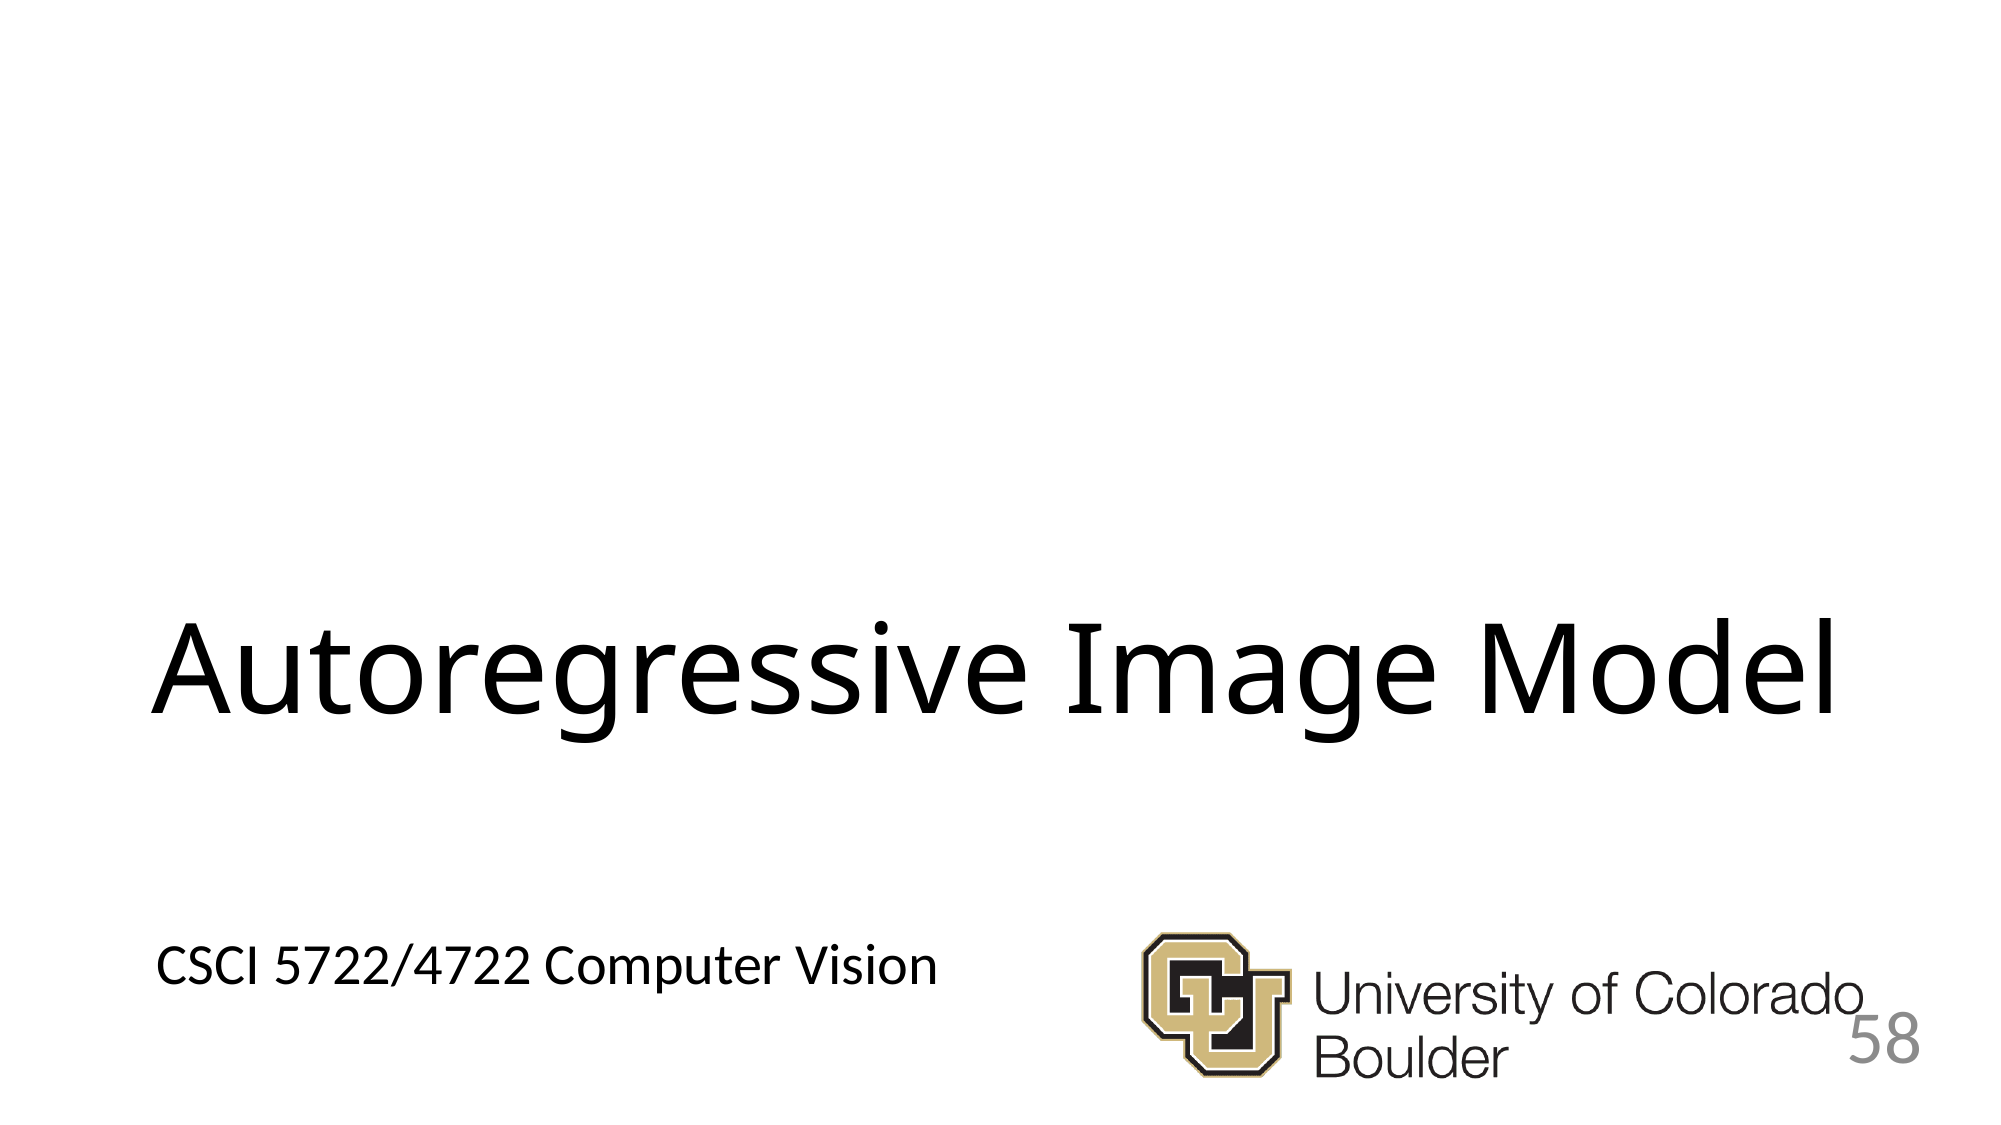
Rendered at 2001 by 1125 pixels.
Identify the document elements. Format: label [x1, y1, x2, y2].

slide_number [1750, 969, 1938, 1099]
picture [1115, 763, 1889, 1125]
title [136, 280, 1862, 749]
